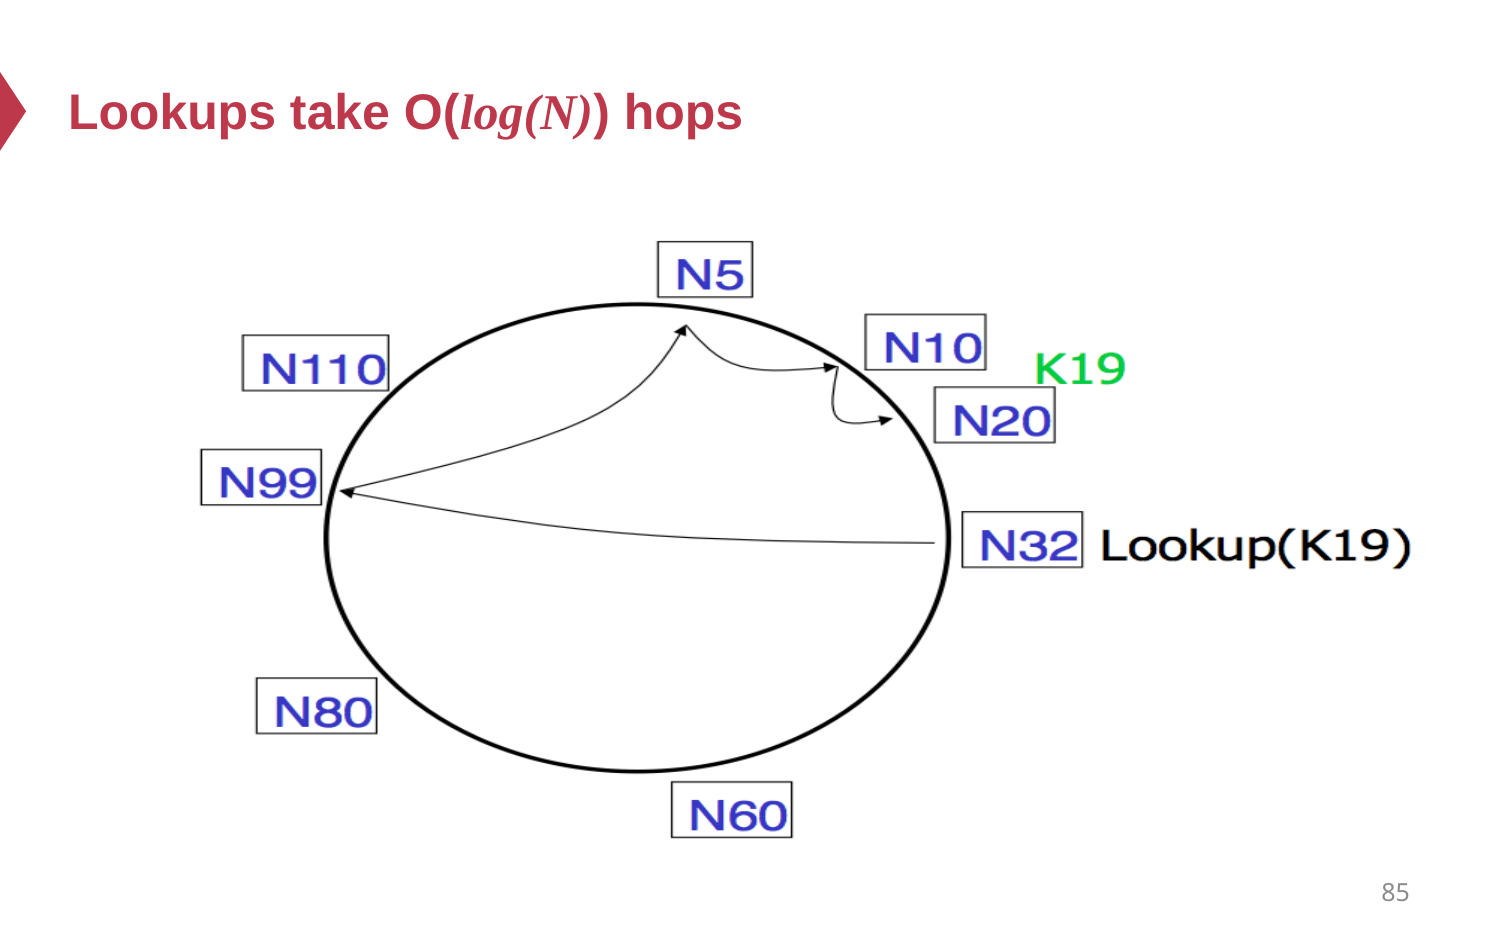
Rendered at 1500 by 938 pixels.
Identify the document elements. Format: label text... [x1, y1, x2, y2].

picture [182, 193, 1442, 872]
title Lookups take O(log(N)) hops [53, 27, 1347, 191]
slide_number 85 [1074, 880, 1425, 919]
